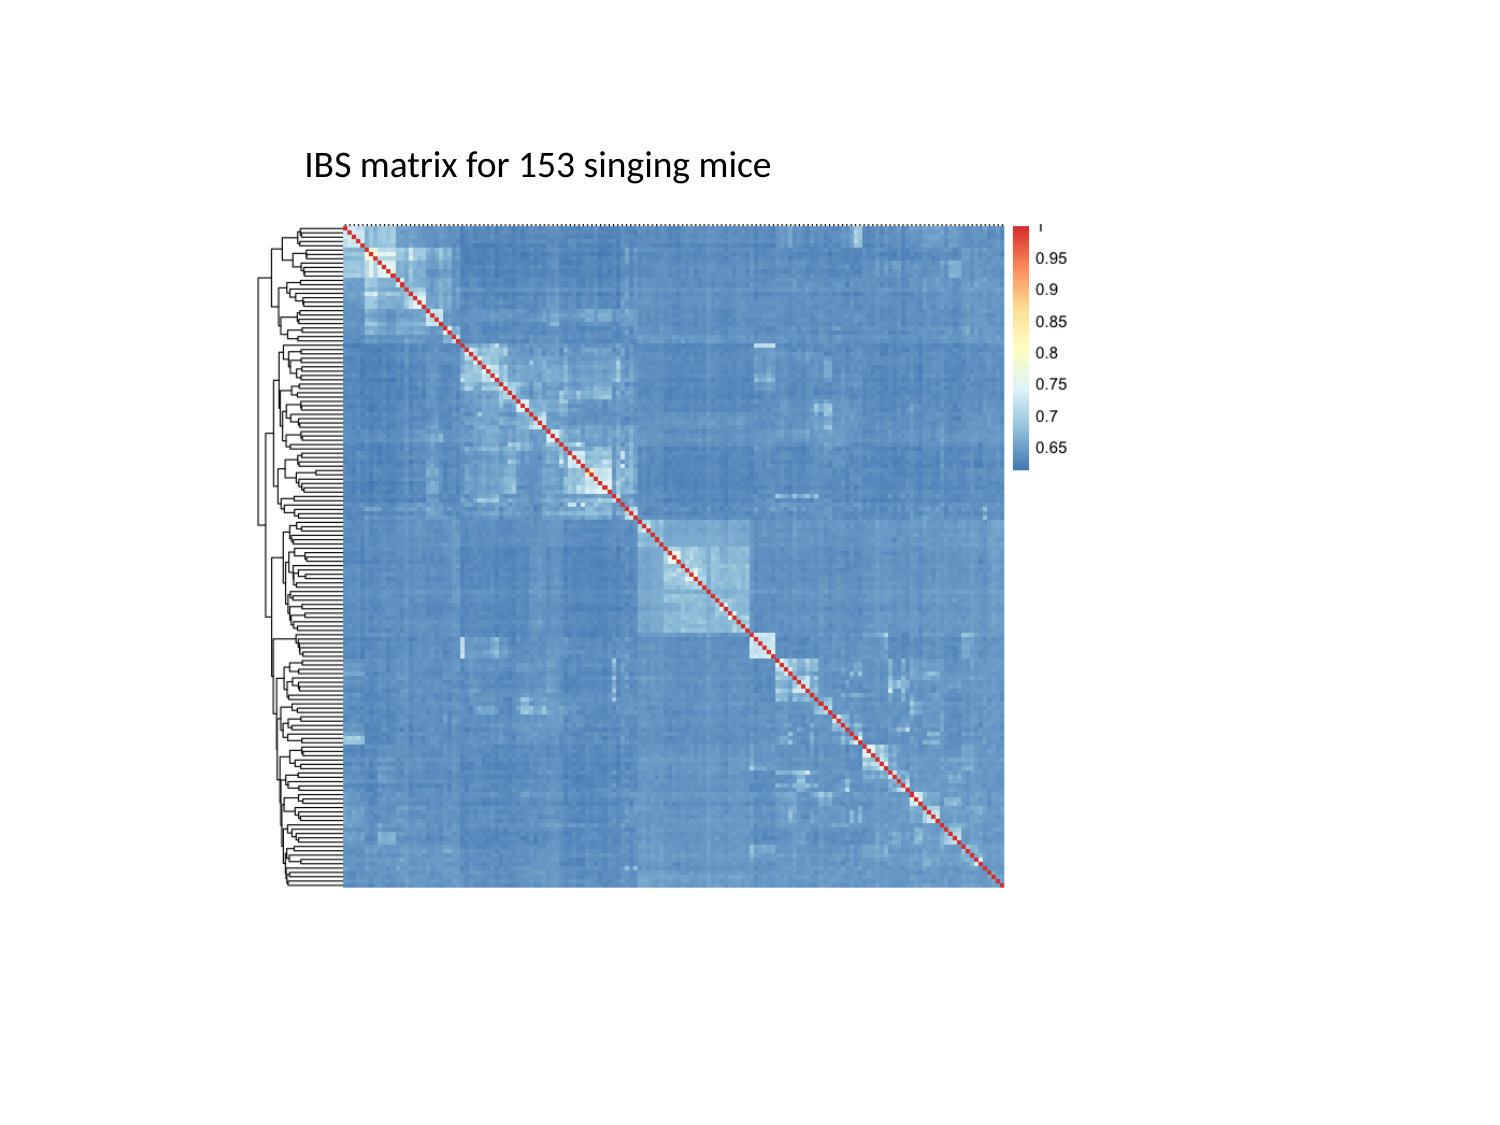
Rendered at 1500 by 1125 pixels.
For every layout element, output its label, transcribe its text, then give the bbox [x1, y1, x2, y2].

picture [255, 224, 1071, 892]
text_box IBS matrix for 153 singing mice [289, 132, 788, 193]
